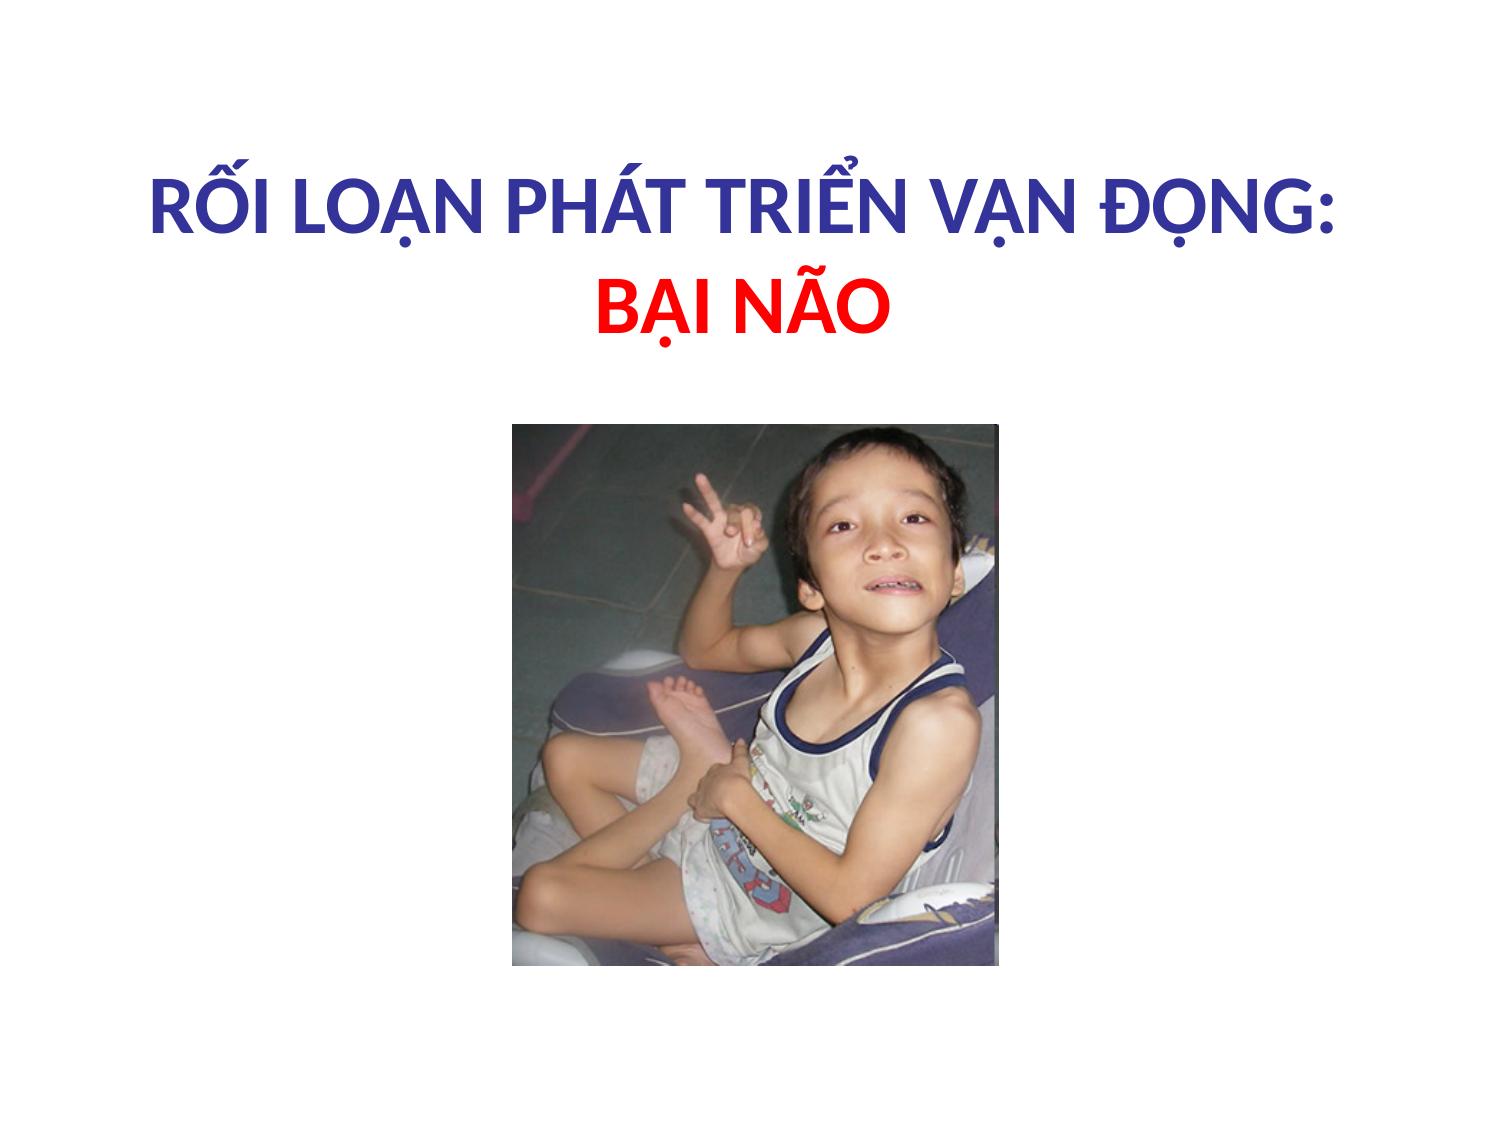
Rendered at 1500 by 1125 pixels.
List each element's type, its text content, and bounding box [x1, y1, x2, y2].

title RỐI LOẠN PHÁT TRIỂN VẬN ĐỘNG: BẠI NÃO [12, 125, 1475, 375]
picture [512, 424, 999, 966]
